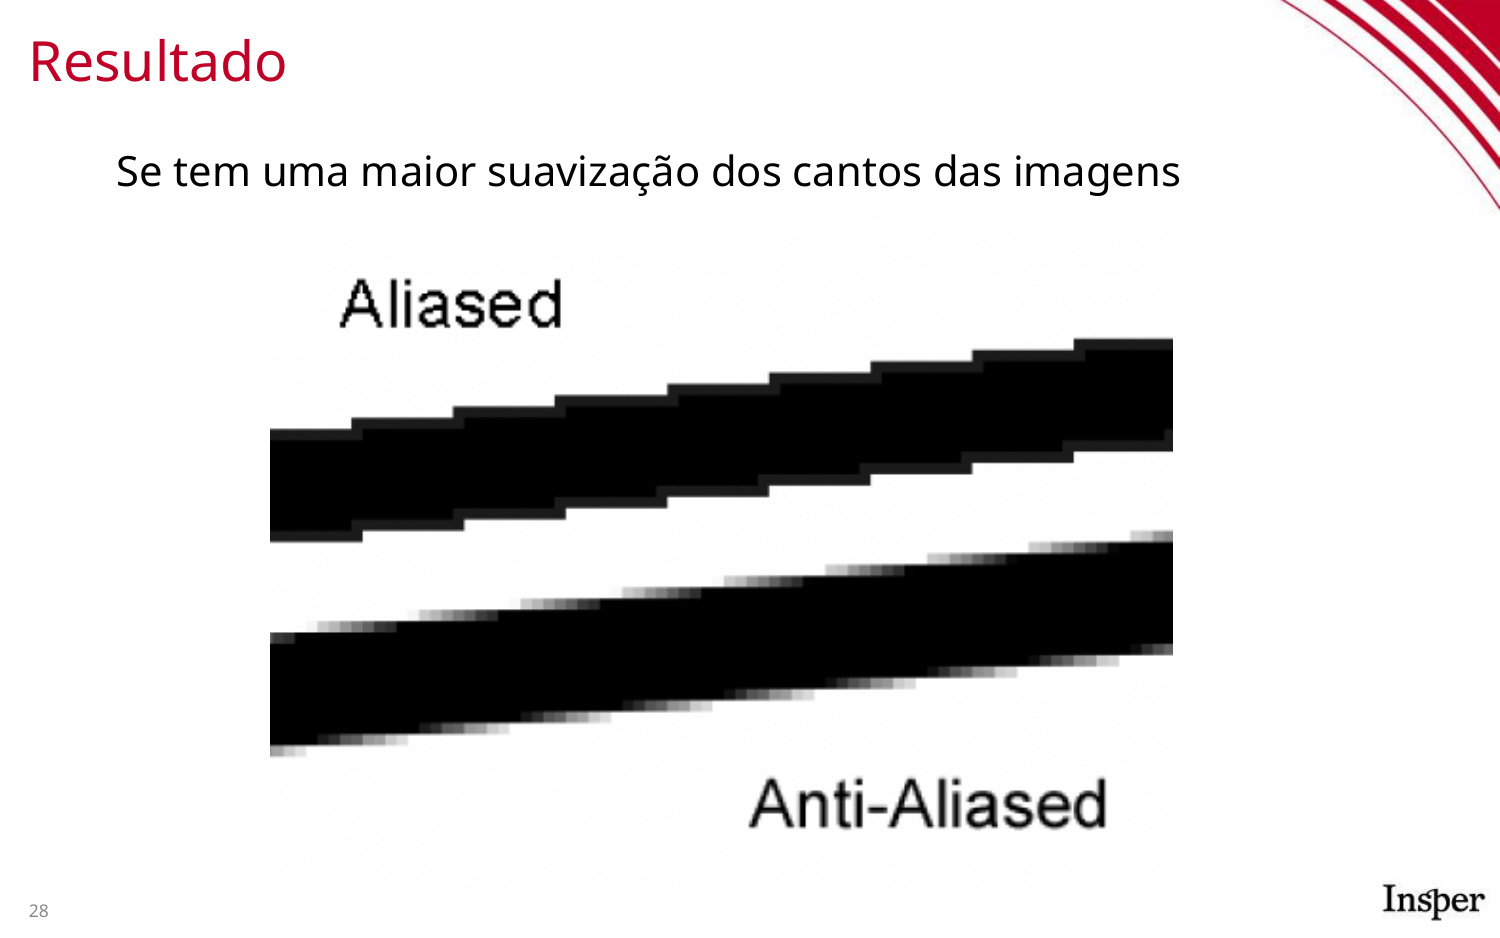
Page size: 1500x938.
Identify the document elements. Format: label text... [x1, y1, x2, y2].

picture [249, 0, 1500, 938]
list Se tem uma maior suavização dos cantos das imagens [64, 137, 1447, 876]
slide_number 28 [0, 887, 78, 938]
title Resultado [13, 18, 1397, 104]
